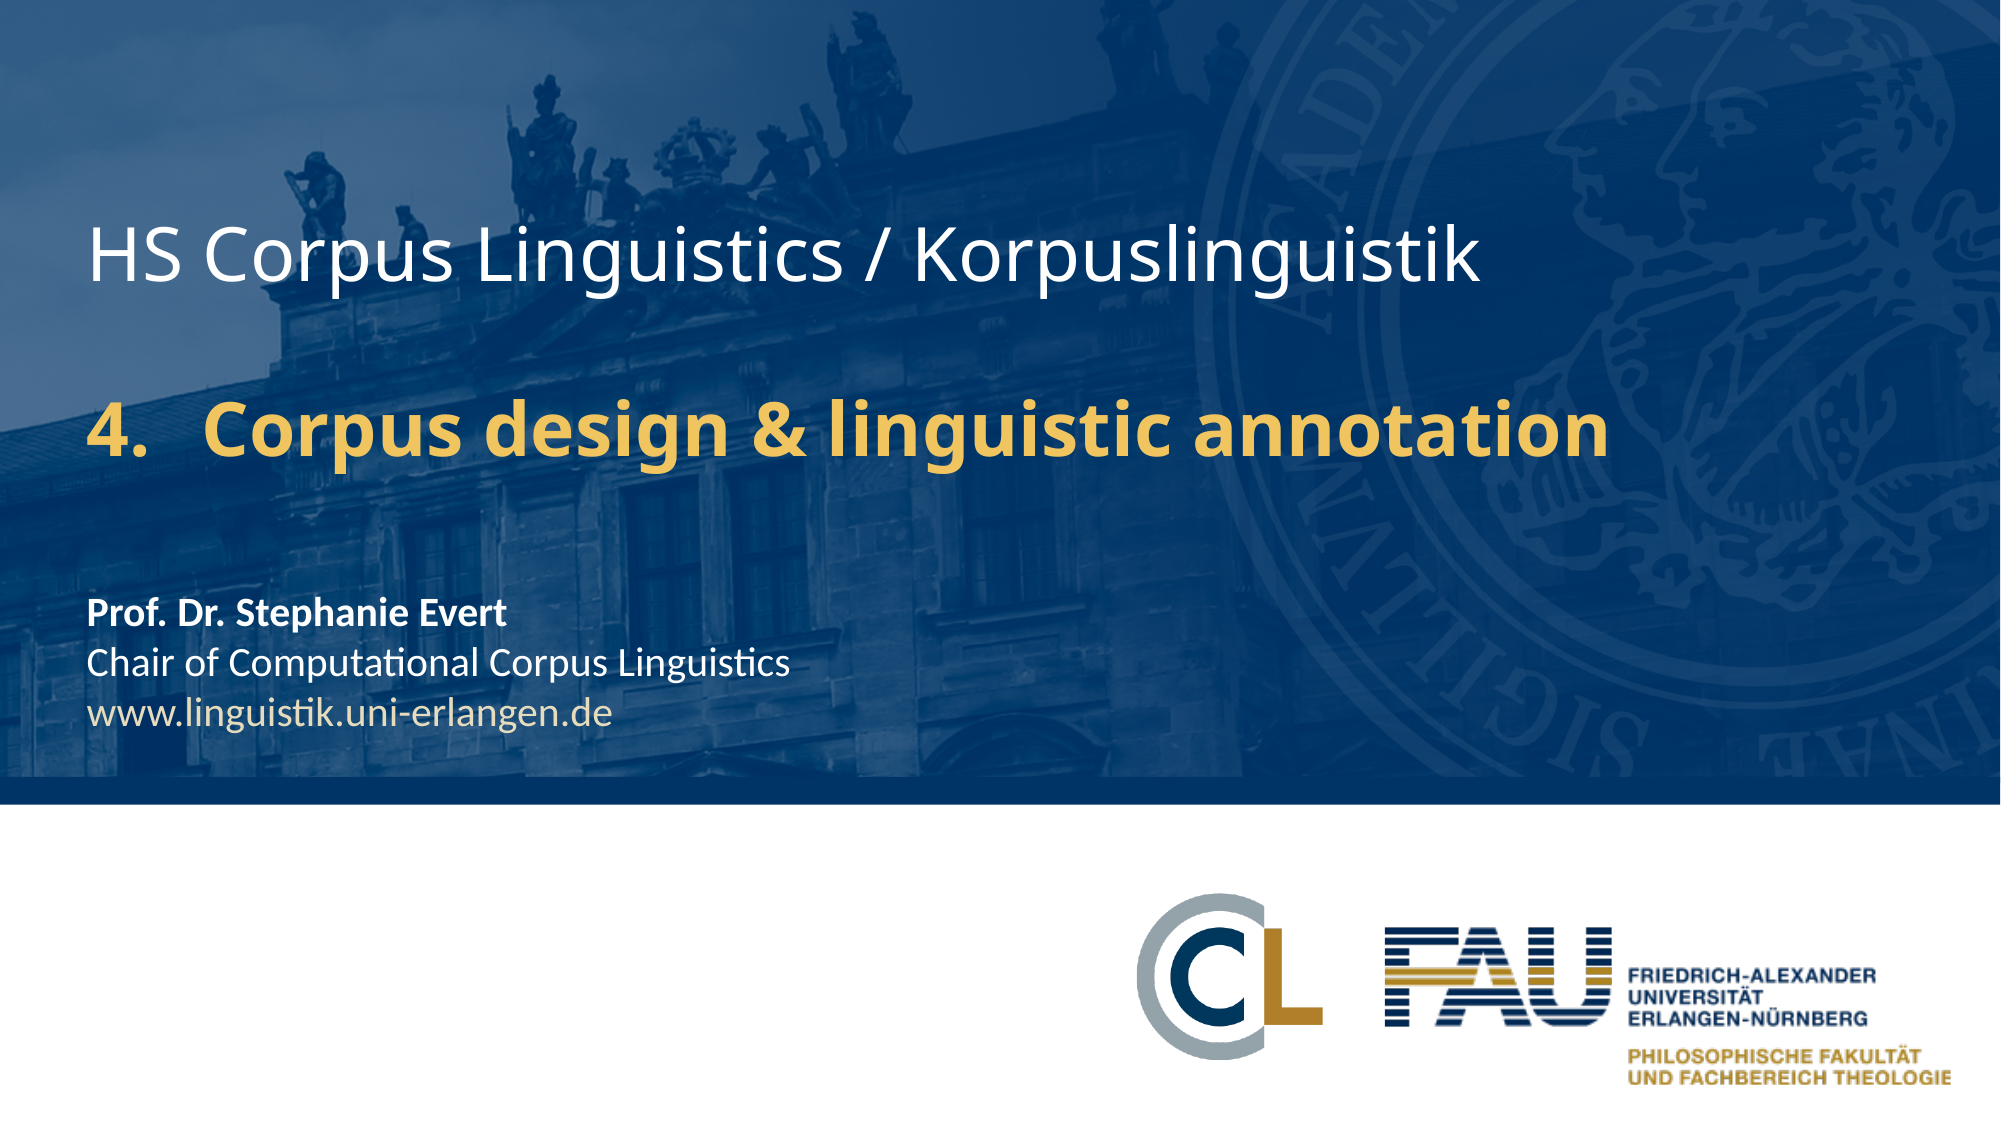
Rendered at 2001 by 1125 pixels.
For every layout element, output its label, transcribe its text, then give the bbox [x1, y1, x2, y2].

subtitle Prof. Dr. Stephanie Evert Chair of Computational Corpus Linguistics www.linguistik.uni-erlangen.de [86, 558, 1027, 736]
picture [0, 0, 2001, 776]
title HS Corpus Linguistics / Korpuslinguistik 4. Corpus design & linguistic annotation [86, 205, 1917, 472]
